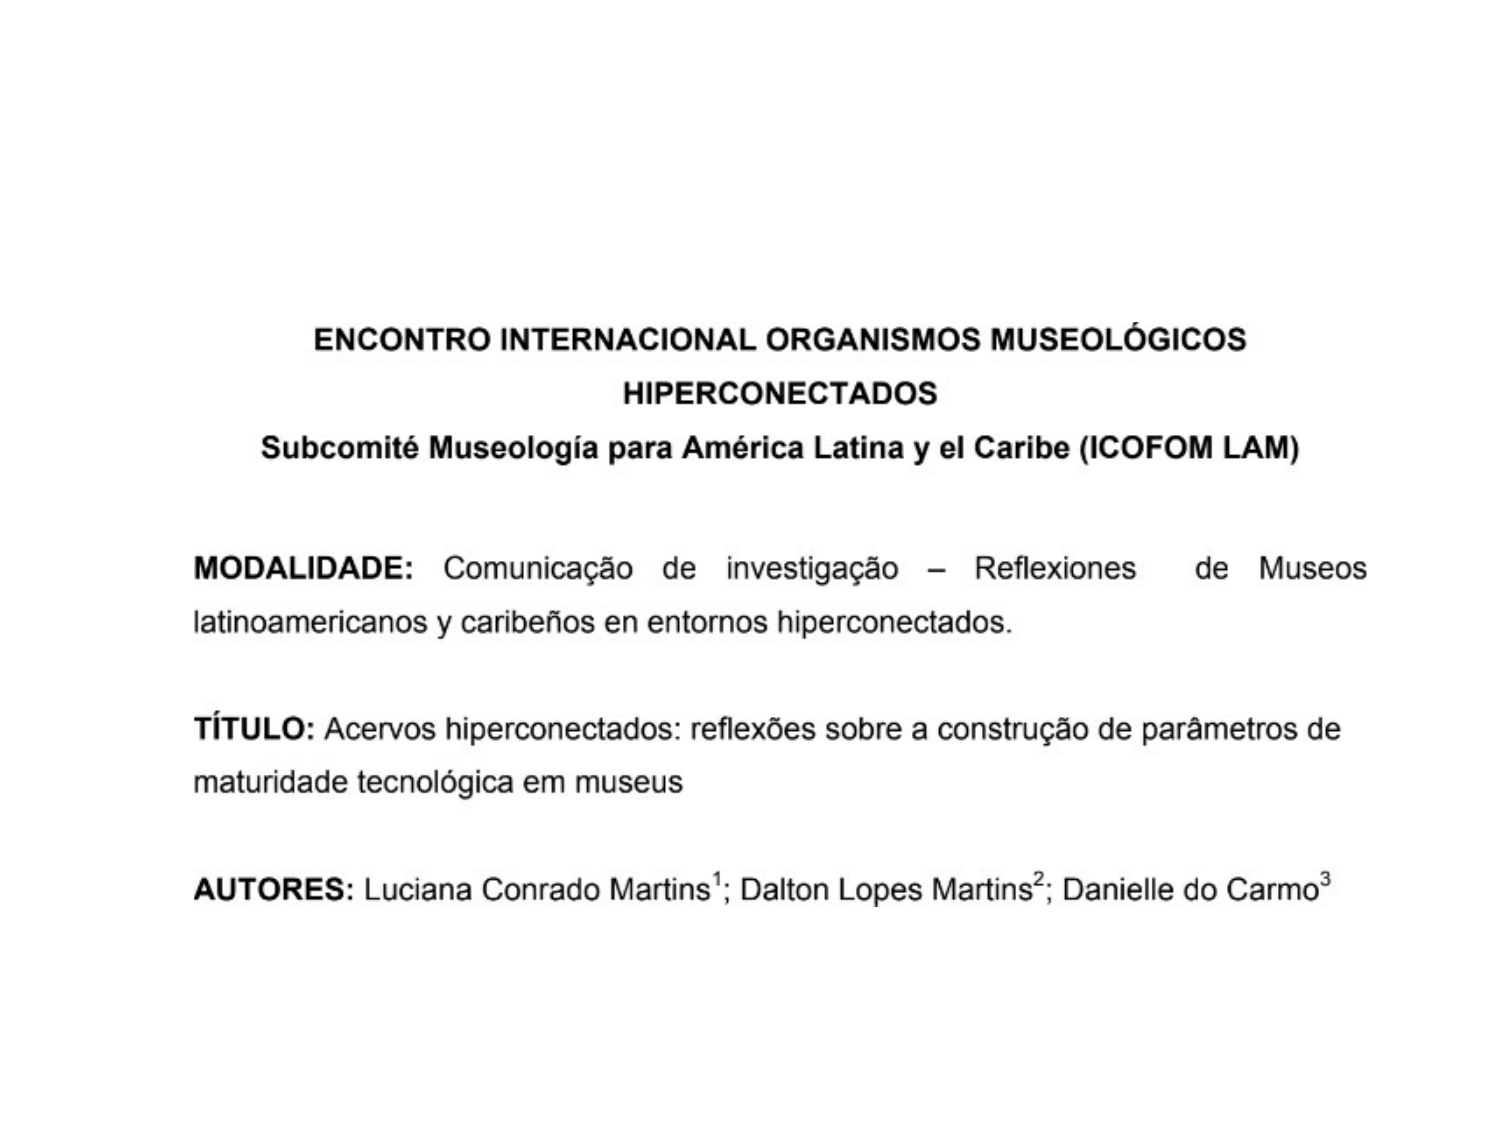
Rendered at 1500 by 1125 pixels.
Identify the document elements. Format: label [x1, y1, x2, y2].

text_box [193, 322, 1368, 907]
